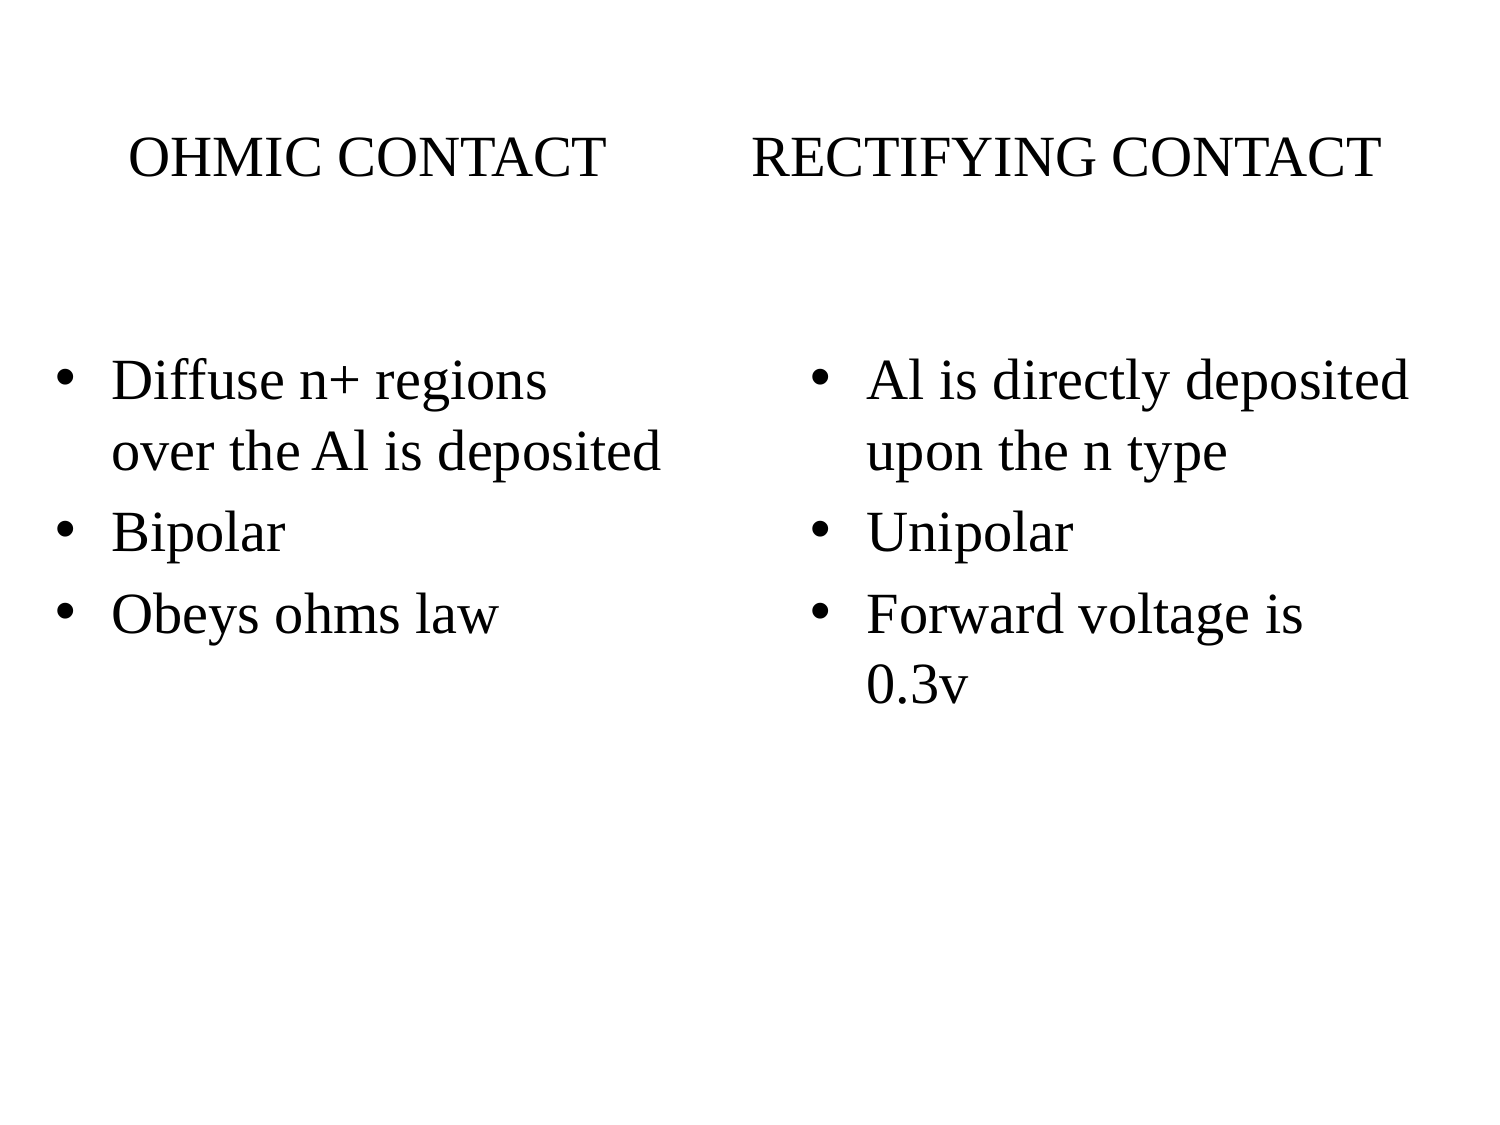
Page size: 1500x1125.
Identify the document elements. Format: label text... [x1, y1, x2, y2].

list Al is directly deposited upon the n type Unipolar Forward voltage is 0.3v [795, 334, 1435, 932]
title OHMIC CONTACT RECTIFYING CONTACT [40, 73, 1471, 233]
list Diffuse n+ regions over the Al is deposited Bipolar Obeys ohms law [40, 334, 679, 932]
